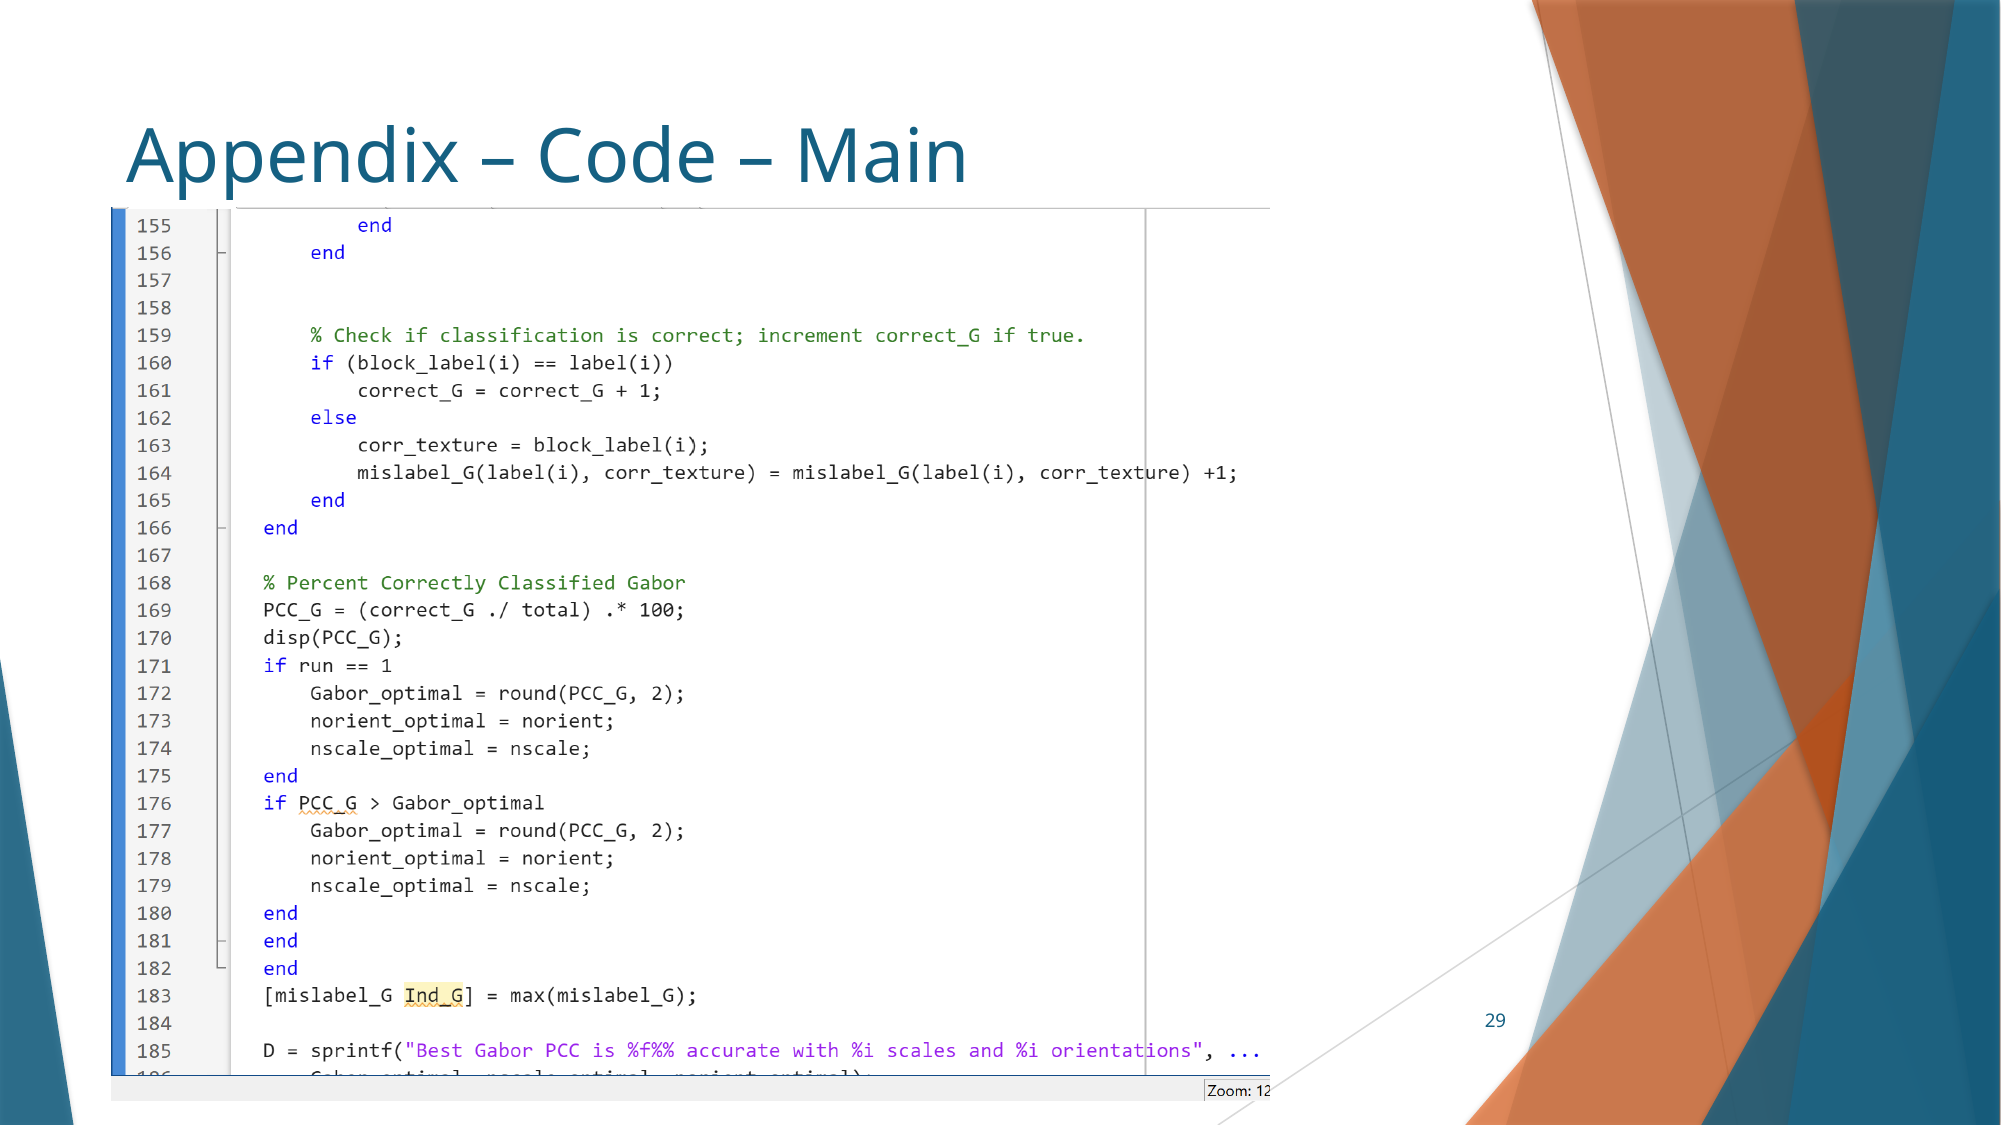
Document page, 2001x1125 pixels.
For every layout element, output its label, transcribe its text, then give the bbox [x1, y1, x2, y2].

title Appendix – Code – Main [111, 99, 1522, 317]
slide_number 29 [1409, 991, 1522, 1051]
picture [110, 206, 1270, 1101]
